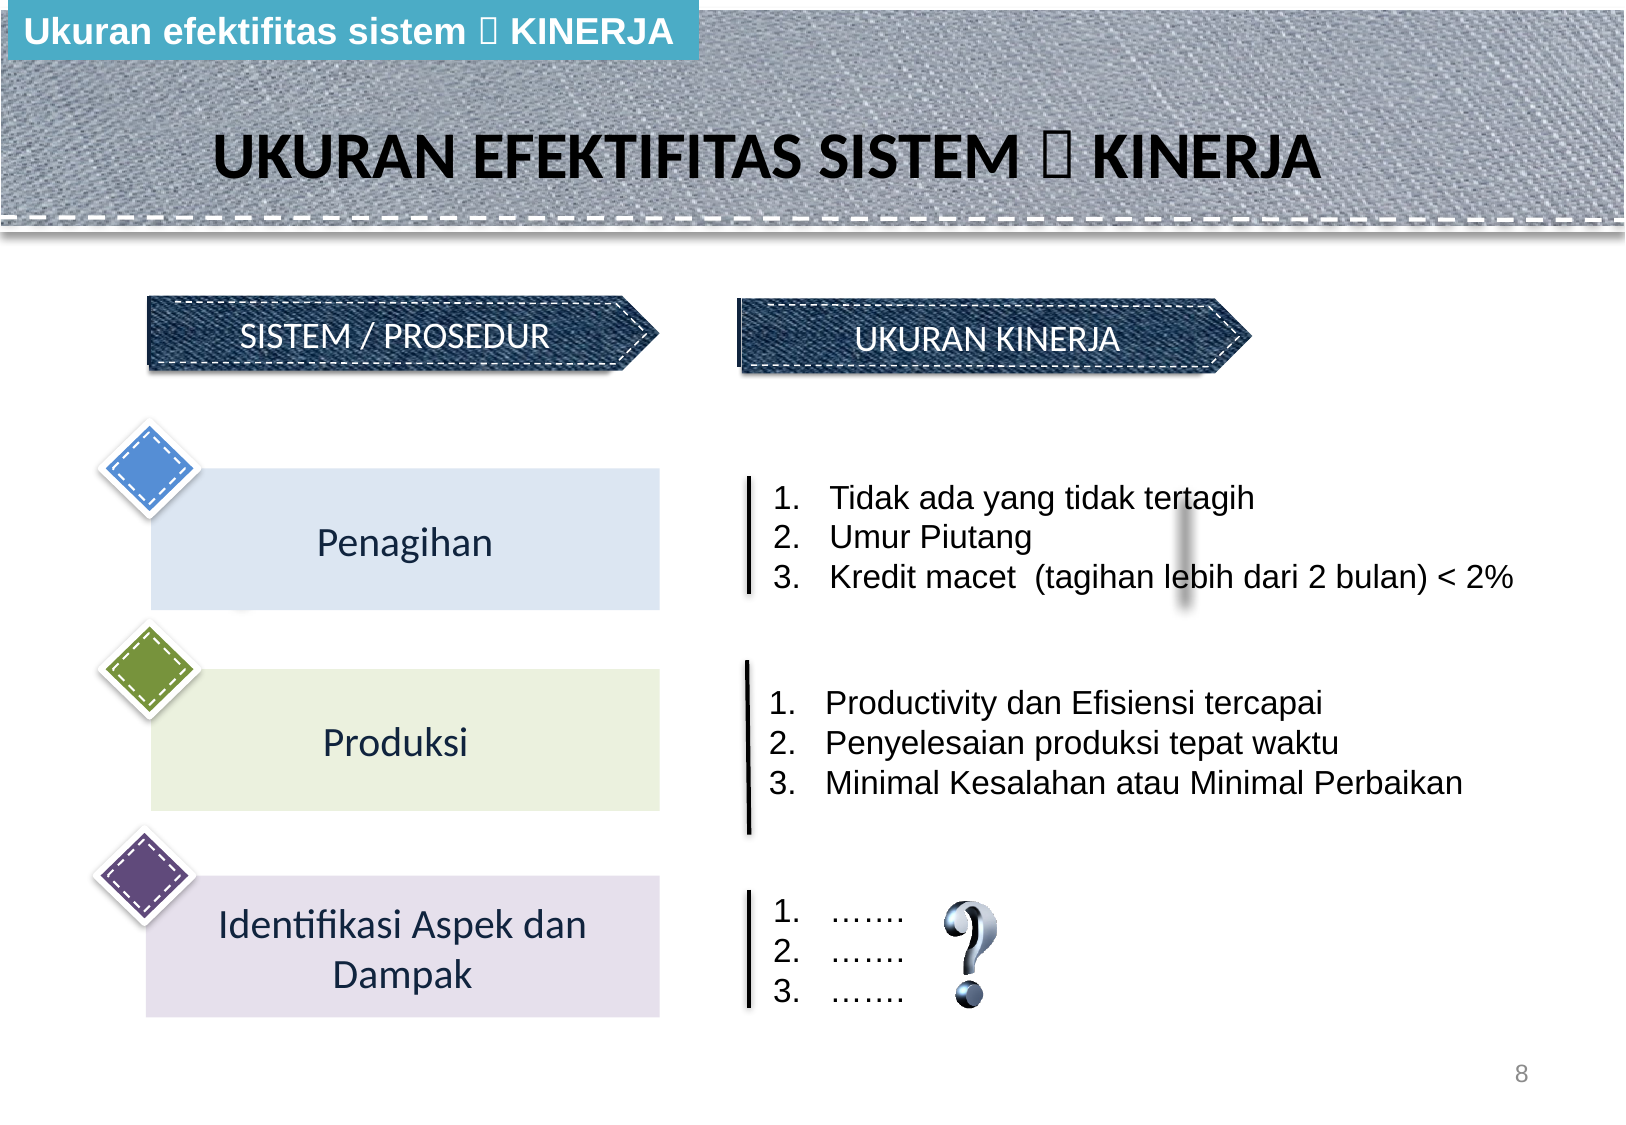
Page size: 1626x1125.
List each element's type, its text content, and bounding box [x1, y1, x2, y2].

text_box [177, 220, 194, 226]
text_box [95, 828, 660, 1018]
text_box [149, 220, 165, 226]
text_box [381, 215, 399, 221]
text_box [90, 220, 106, 226]
text_box [207, 220, 224, 226]
text_box [939, 216, 956, 221]
text_box [1232, 217, 1250, 222]
text_box [528, 216, 546, 221]
text_box [1085, 216, 1103, 222]
text_box [117, 215, 135, 220]
text_box [880, 216, 898, 221]
text_box [1144, 217, 1162, 222]
slide_number 8 [1164, 1057, 1544, 1103]
text_box [2, 218, 19, 226]
text_box [296, 220, 311, 226]
text_box [851, 216, 868, 221]
text_box [616, 216, 634, 221]
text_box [738, 298, 1253, 374]
text_box [237, 220, 252, 226]
text_box [952, 219, 958, 226]
text_box [909, 216, 927, 221]
text_box [1203, 217, 1221, 222]
text_box [764, 221, 780, 226]
text_box [704, 221, 722, 226]
text_box [410, 215, 428, 221]
text_box [146, 215, 164, 220]
text_box [1291, 217, 1309, 222]
text_box [354, 220, 370, 226]
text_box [148, 295, 660, 371]
text_box [1056, 216, 1074, 222]
text_box [205, 215, 223, 220]
text_box ……. ……. ……. [758, 881, 1571, 1057]
text_box [1438, 217, 1455, 222]
text_box [264, 215, 281, 220]
text_box [530, 221, 545, 226]
text_box [29, 215, 47, 220]
text_box [1496, 217, 1514, 222]
text_box [58, 215, 76, 220]
text_box [1320, 217, 1338, 222]
text_box [1555, 217, 1573, 222]
text_box [88, 215, 105, 220]
table_header [1, 10, 1624, 226]
text_box [861, 220, 869, 226]
text_box [412, 221, 429, 226]
text_box [293, 215, 311, 220]
text_box [792, 216, 810, 221]
text_box [469, 215, 487, 221]
text_box [30, 218, 49, 226]
text_box [589, 221, 604, 226]
list UKURAN EFEKTIFITAS SISTEM  KINERJA [198, 104, 1404, 188]
picture [906, 893, 1033, 1020]
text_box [746, 659, 750, 835]
text_box [118, 219, 136, 226]
text_box [618, 221, 633, 226]
text_box [968, 216, 986, 221]
text_box [471, 221, 487, 226]
text_box [1614, 217, 1625, 223]
text_box [763, 216, 780, 221]
text_box [557, 216, 575, 221]
text_box [675, 216, 692, 221]
text_box [646, 221, 664, 226]
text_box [100, 420, 660, 611]
text_box [821, 216, 839, 221]
text_box [352, 215, 369, 221]
text_box [704, 216, 722, 221]
text_box [997, 216, 1015, 222]
text_box [176, 215, 193, 220]
text_box [440, 215, 458, 221]
text_box [383, 221, 398, 226]
text_box [1526, 217, 1543, 222]
text_box [1115, 217, 1133, 222]
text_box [100, 621, 660, 812]
text_box [324, 220, 340, 226]
text_box [1262, 217, 1279, 222]
text_box [558, 221, 575, 226]
text_box [1584, 217, 1602, 222]
text_box [442, 221, 458, 226]
text_box [500, 220, 517, 226]
text_box [1027, 216, 1045, 222]
text_box [792, 221, 811, 226]
text_box [265, 220, 282, 226]
text_box [322, 215, 340, 220]
text_box [645, 216, 663, 221]
text_box [0, 215, 17, 220]
text_box [1467, 217, 1485, 222]
text_box [586, 216, 604, 221]
text_box [1408, 217, 1426, 222]
text_box [234, 215, 252, 220]
text_box [1350, 217, 1367, 222]
text_box Productivity dan Efisiensi tercapai Penyelesaian produksi tepat waktu Minimal Kesalahan atau Minimal Perbaikan [754, 674, 1567, 809]
text_box [677, 221, 692, 226]
text_box Tidak ada yang tidak tertagih Umur Piutang Kredit macet (tagihan lebih dari 2 bulan) < 2% [758, 468, 1571, 603]
text_box [1173, 217, 1191, 222]
text_box [498, 216, 516, 221]
text_box [1379, 217, 1397, 222]
text_box [735, 221, 751, 226]
text_box [60, 219, 78, 226]
text_box [733, 216, 751, 221]
text_box Ukuran efektifitas sistem  KINERJA [8, 0, 699, 60]
